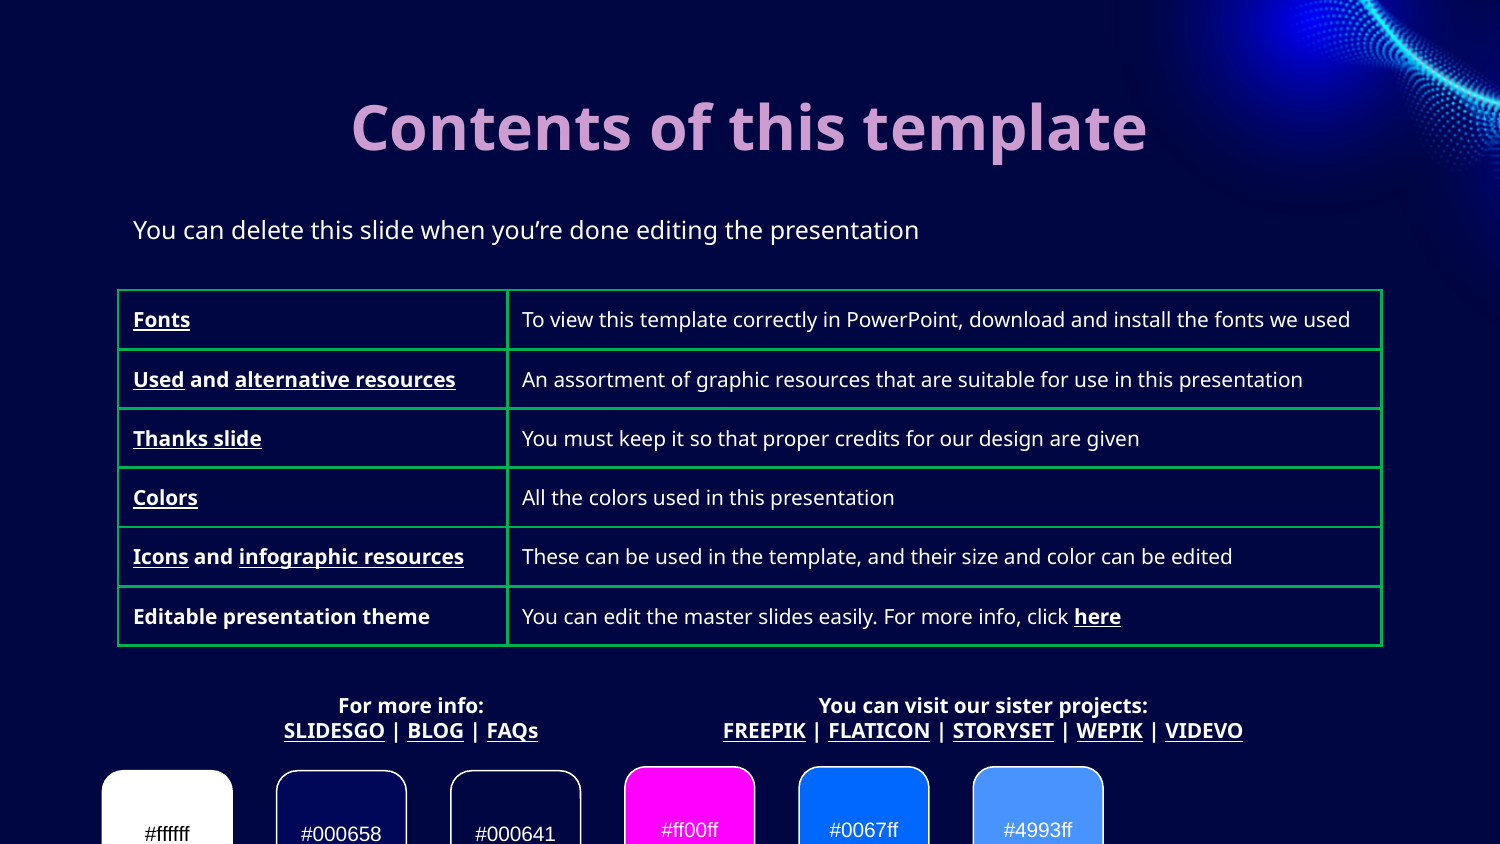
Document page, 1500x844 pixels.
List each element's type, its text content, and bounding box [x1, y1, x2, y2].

text_box [973, 766, 1104, 792]
table_cell Thanks slide [119, 410, 506, 466]
text_box #0067ff [799, 792, 929, 844]
text_box #000641 [450, 796, 581, 844]
table_header To view this template correctly in PowerPoint, download and install the fonts we used [509, 291, 1380, 348]
text_box [799, 766, 929, 792]
table_cell Icons and infographic resources [119, 528, 506, 585]
table_cell Used and alternative resources [119, 351, 506, 407]
text_box [276, 770, 407, 796]
table_cell These can be used in the template, and their size and color can be edited [509, 528, 1380, 585]
table_cell An assortment of graphic resources that are suitable for use in this presentation [509, 351, 1380, 407]
text_box #4993ff [973, 792, 1104, 844]
table_cell You must keep it so that proper credits for our design are given [509, 410, 1380, 466]
text_box #ff00ff [624, 792, 755, 844]
text_box [102, 770, 233, 796]
table_cell You can edit the master slides easily. For more info, click here [509, 588, 1380, 644]
table_cell Editable presentation theme [119, 588, 506, 644]
text_box [624, 766, 755, 792]
text_box #ffffff [102, 796, 233, 844]
text_box You can visit our sister projects: FREEPIK | FLATICON | STORYSET | WEPIK | VIDEVO [701, 678, 1265, 754]
table_cell Colors [119, 469, 506, 526]
text_box #000658 [276, 796, 407, 844]
title Contents of this template [118, 72, 1382, 167]
text_box For more info: SLIDESGO | BLOG | FAQs [229, 678, 593, 754]
list You can delete this slide when you’re done editing the presentation [118, 199, 1382, 254]
text_box [450, 770, 581, 796]
table_cell All the colors used in this presentation [509, 469, 1380, 526]
table_header Fonts [119, 291, 506, 348]
picture [1064, 0, 1500, 409]
